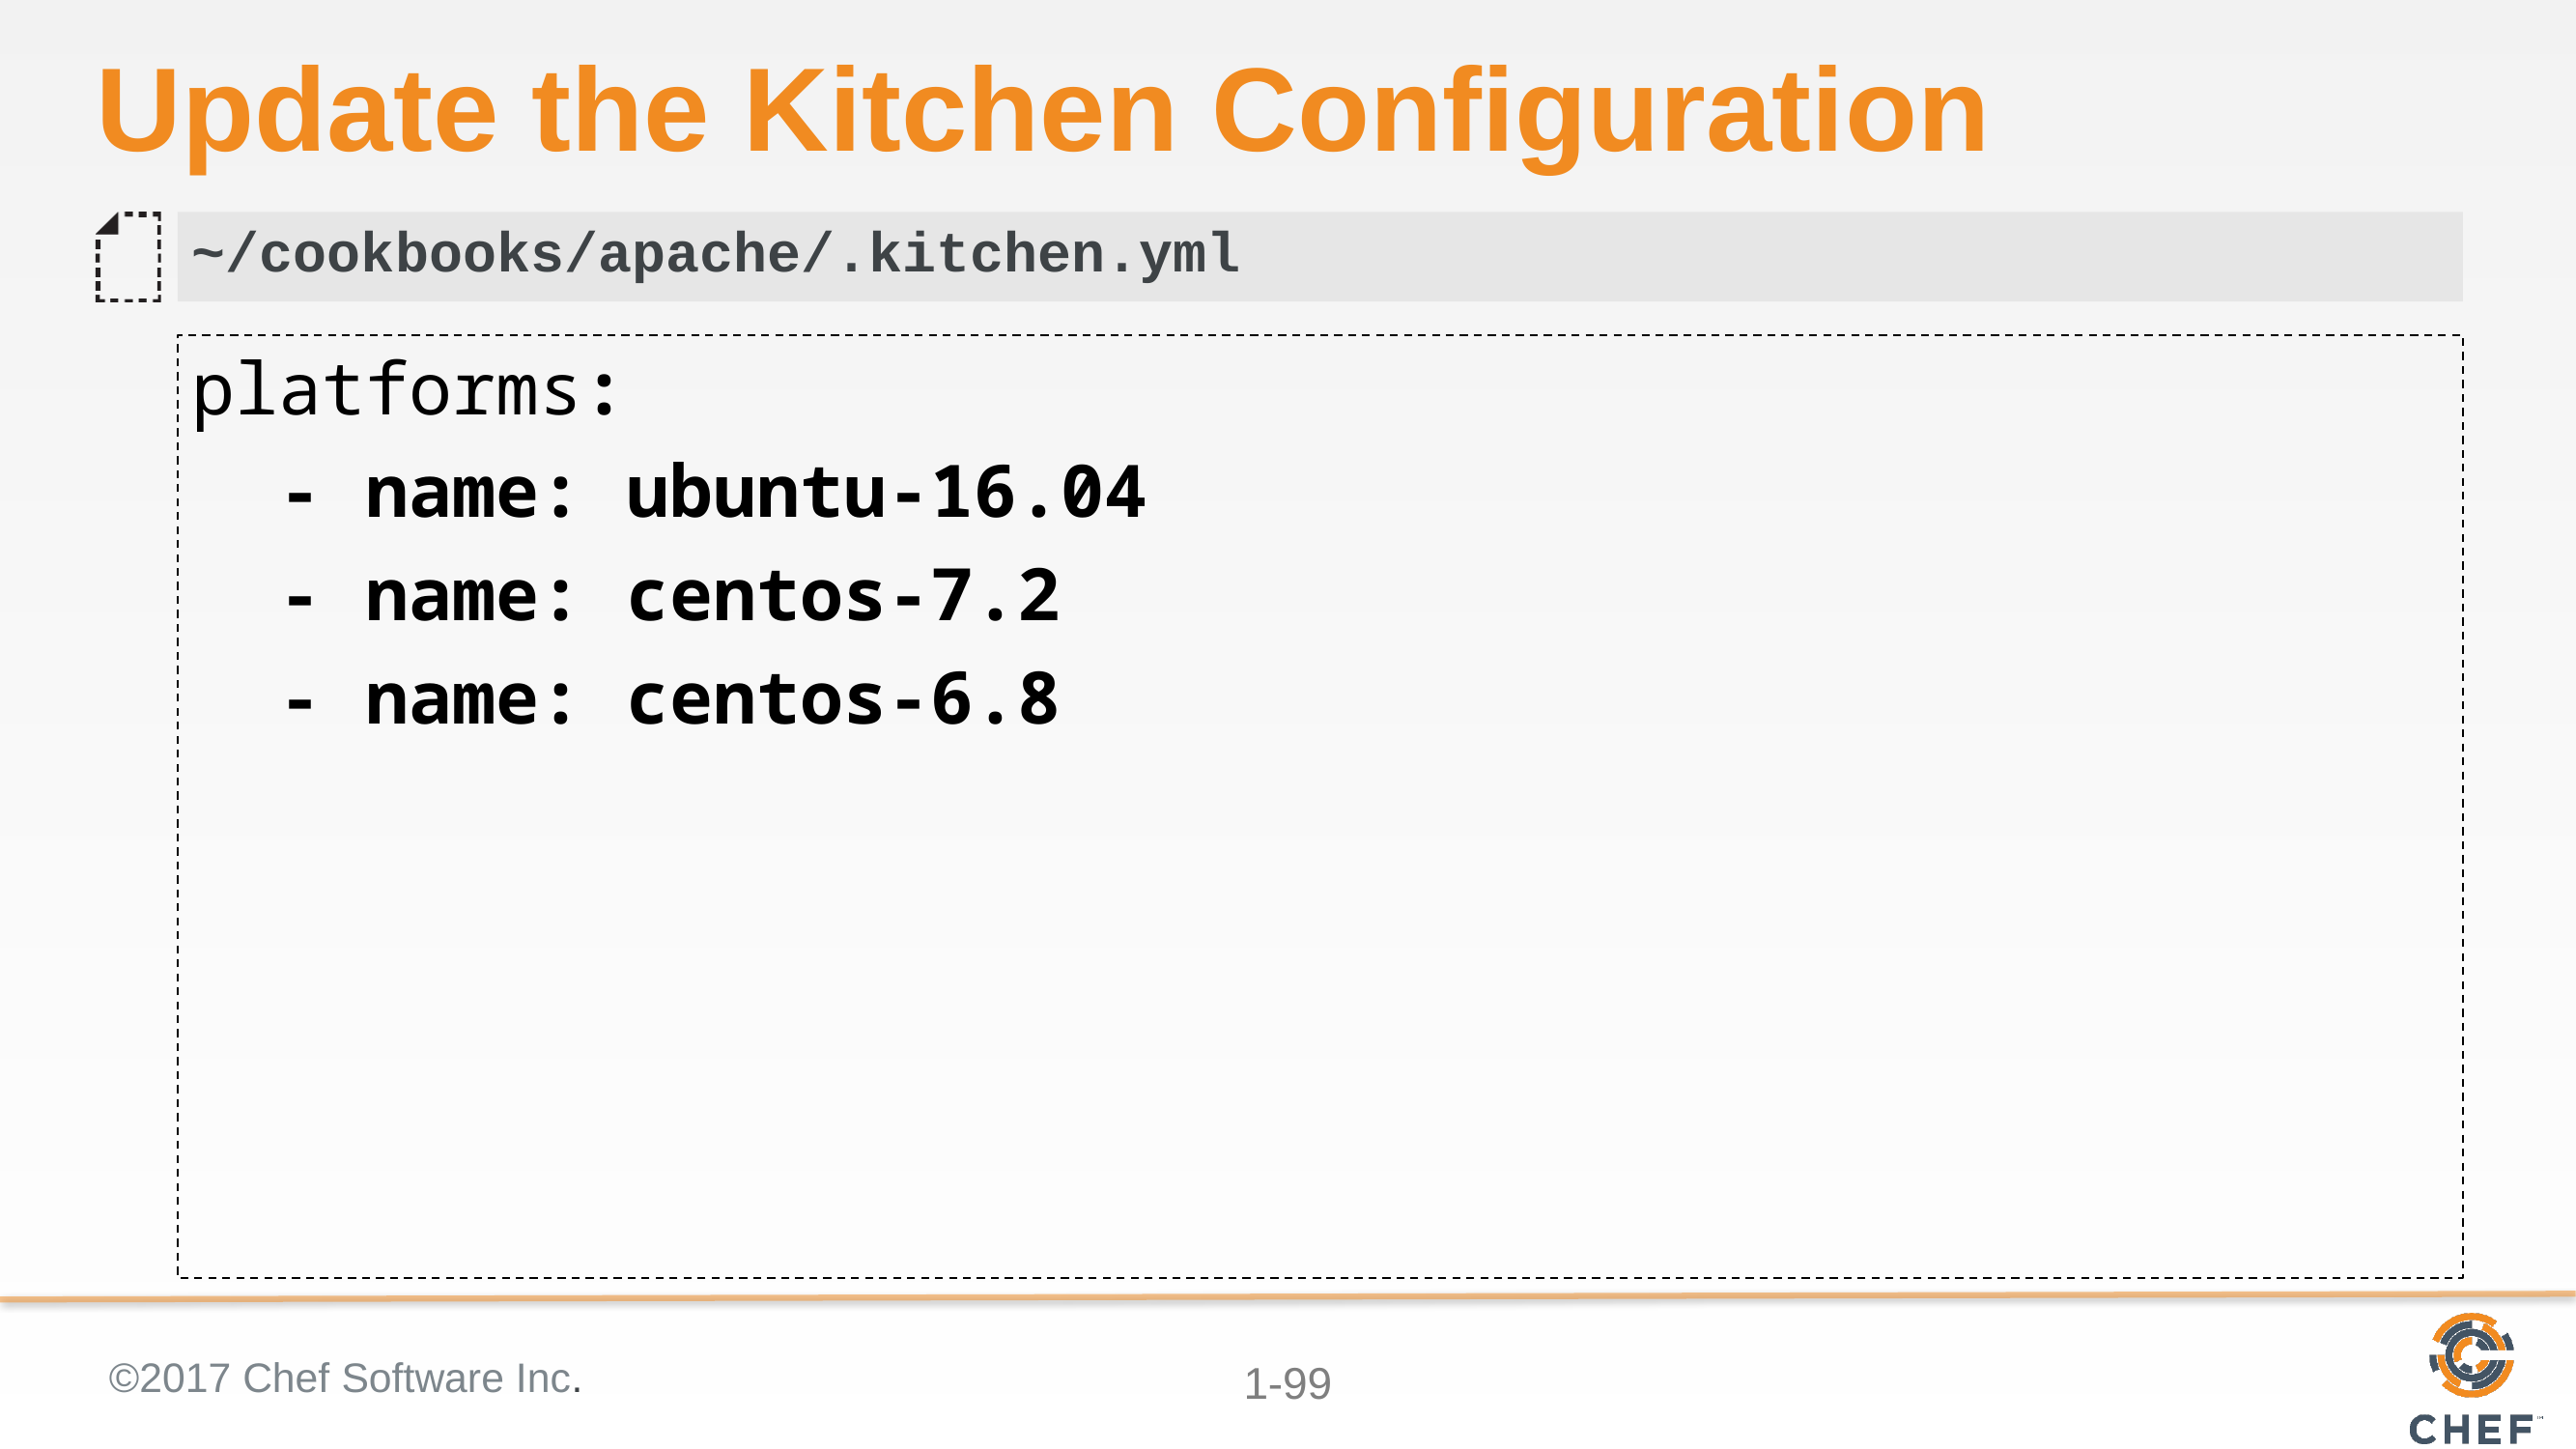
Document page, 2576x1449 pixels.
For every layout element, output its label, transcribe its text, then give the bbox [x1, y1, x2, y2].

list ~/cookbooks/apache/.kitchen.yml [177, 212, 2463, 302]
list platforms: - name: ubuntu-16.04 - name: centos-7.2 - name: centos-6.8 [177, 334, 2464, 1279]
picture [2399, 1297, 2551, 1449]
title Update the Kitchen Configuration [96, 48, 2463, 180]
